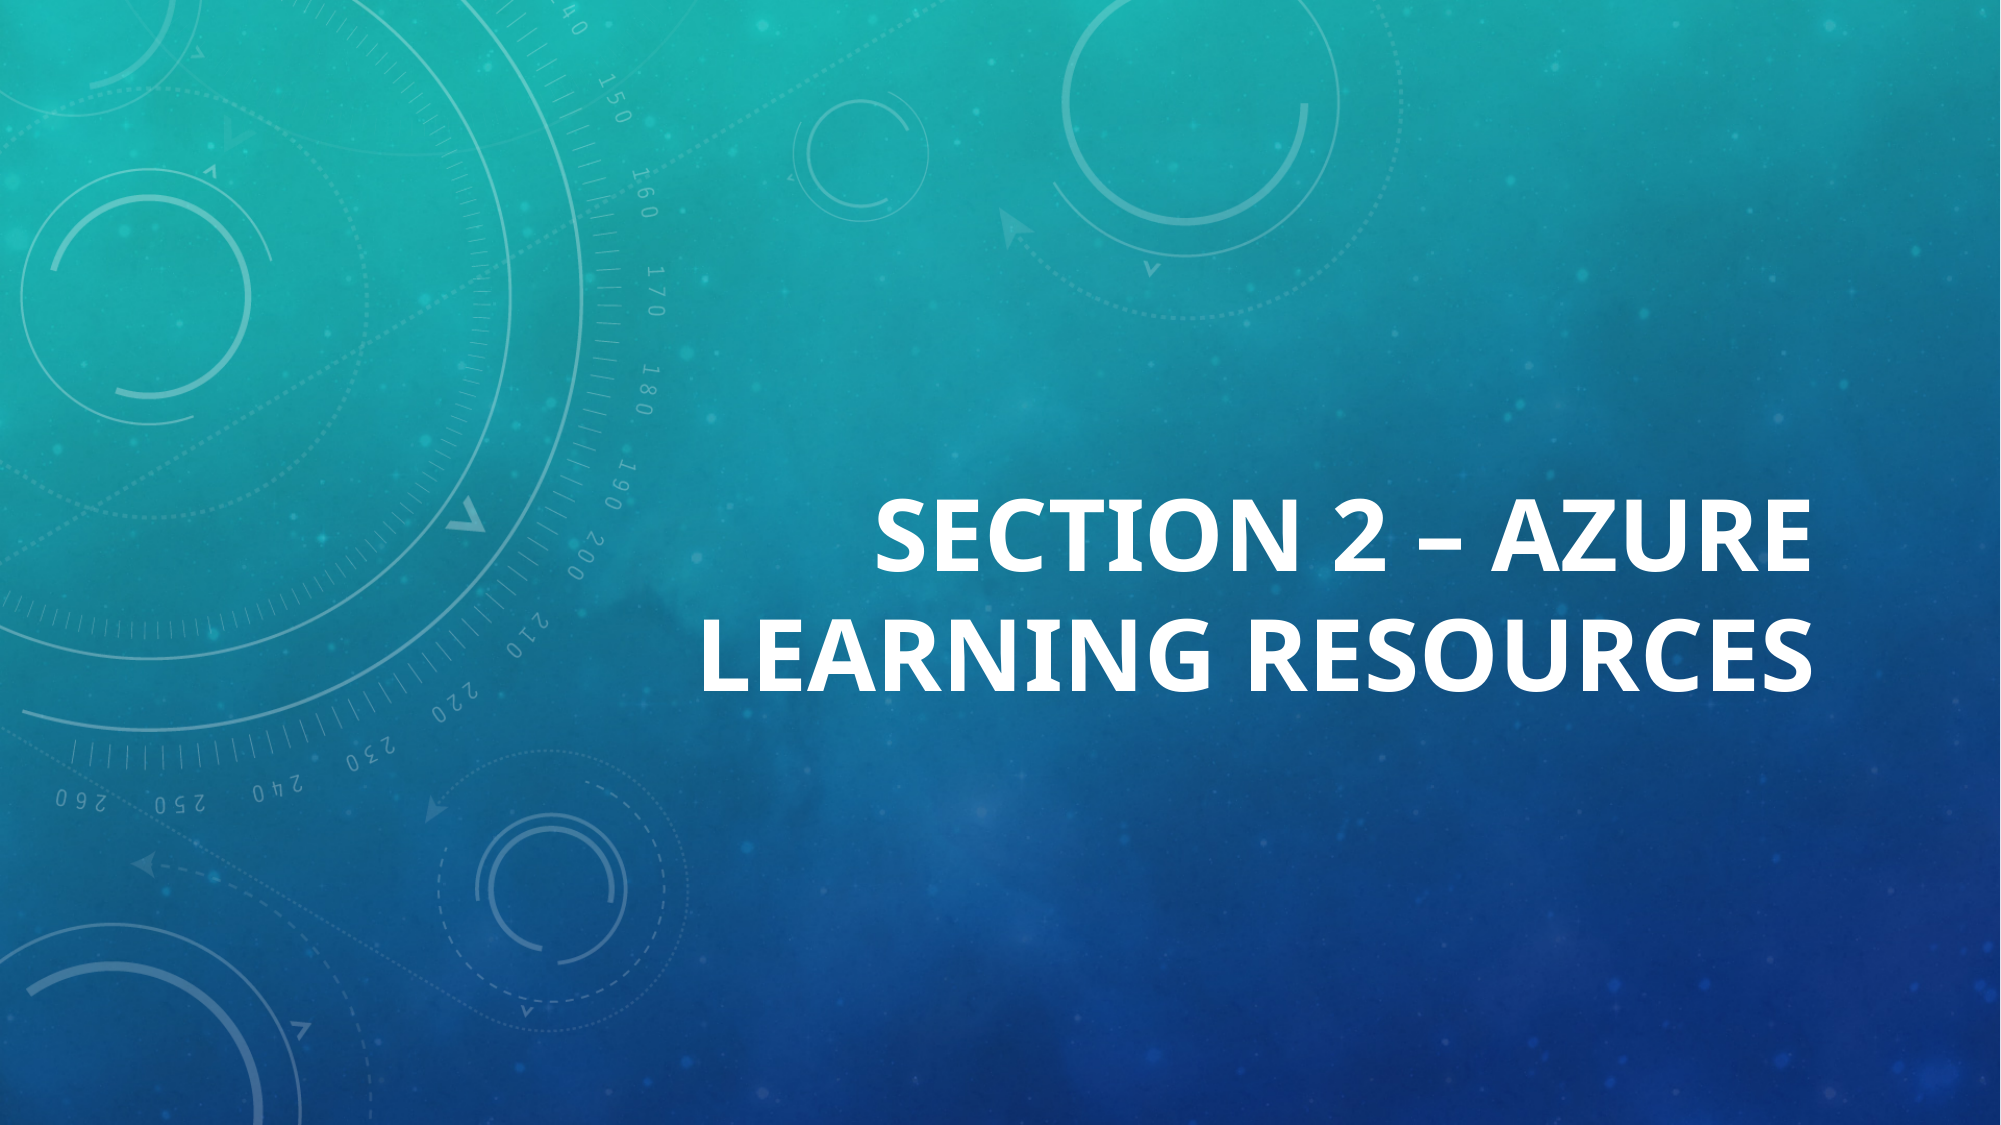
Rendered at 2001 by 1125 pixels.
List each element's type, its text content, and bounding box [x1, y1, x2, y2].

picture [0, 0, 2001, 1125]
title Section 2 – Azure Learning Resources [650, 322, 1831, 720]
